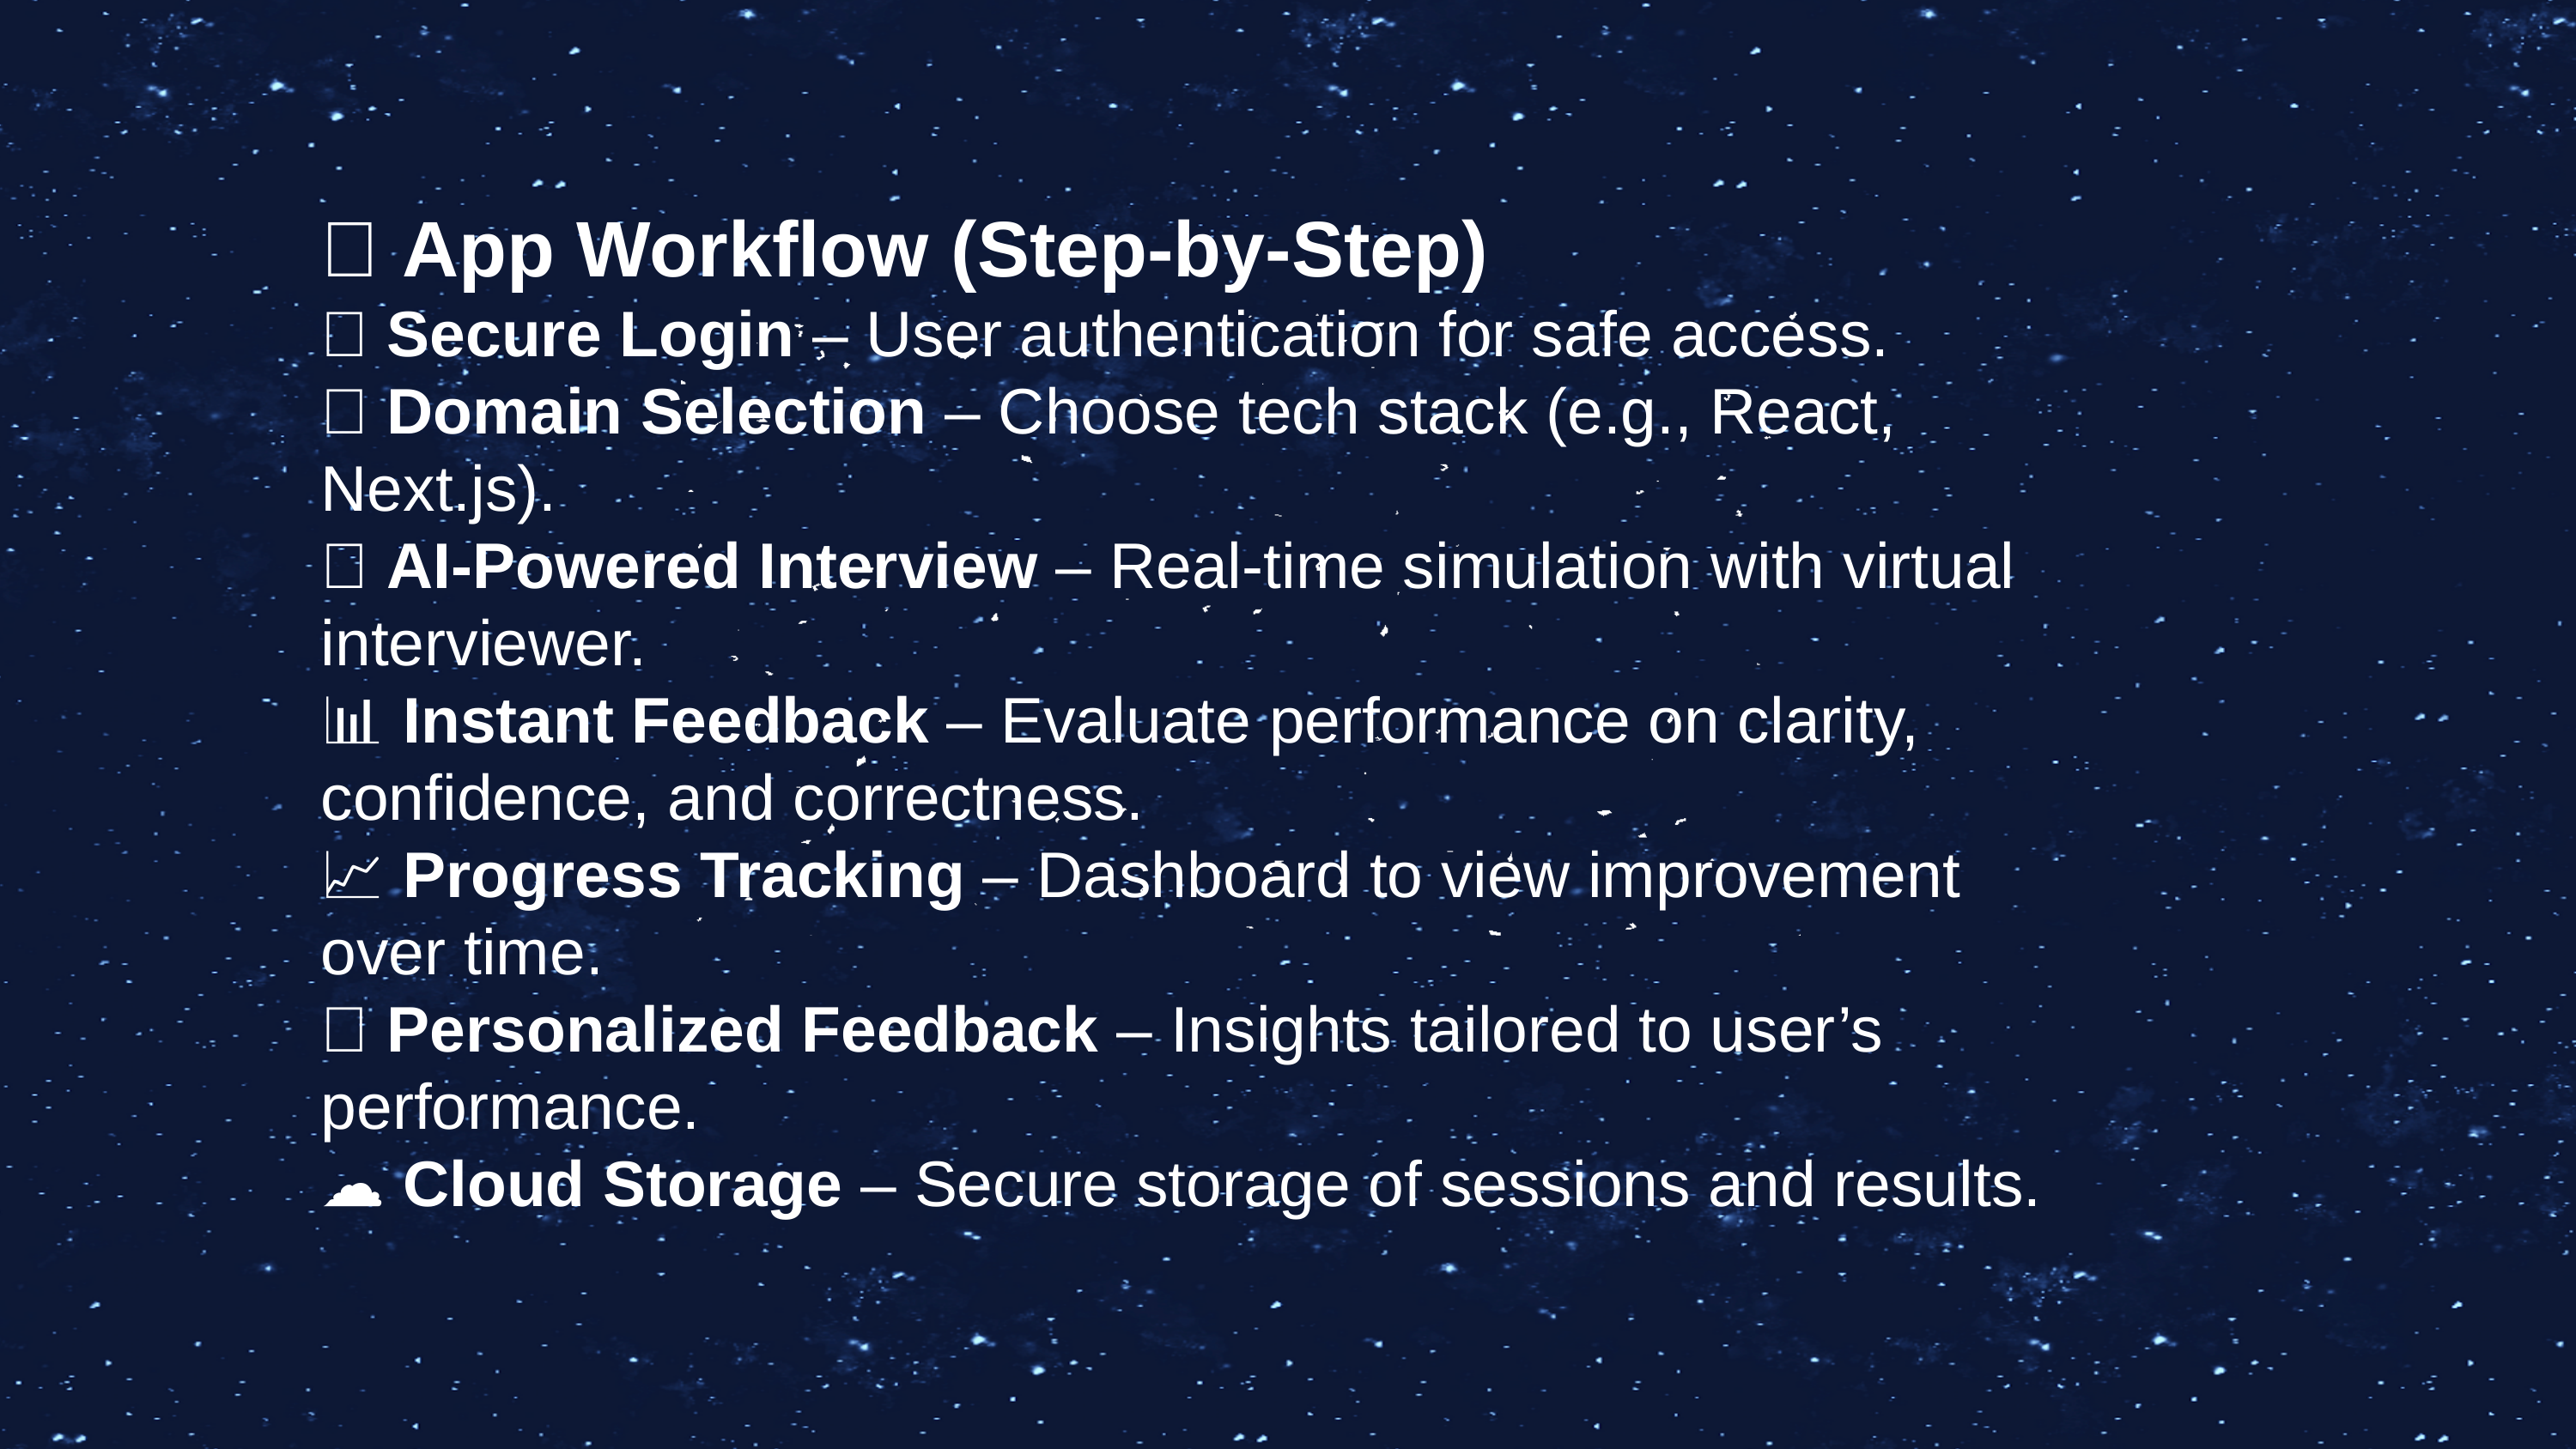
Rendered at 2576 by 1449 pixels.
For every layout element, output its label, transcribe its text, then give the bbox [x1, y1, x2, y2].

text_box 🔄 App Workflow (Step-by-Step) 🔐 Secure Login – User authentication for safe access. 🧠 Domain Selection – Choose tech stack (e.g., React, Next.js). 🤖 AI-Powered Interview – Real-time simulation with virtual interviewer. 📊 Instant Feedback – Evaluate performance on clarity, confidence, and correctness. 📈 Progress Tracking – Dashboard to view improvement over time. 💡 Personalized Feedback – Insights tailored to user’s performance. ☁️ Cloud Storage – Secure storage of sessions and results. [320, 197, 2048, 1253]
text_box [0, 0, 2576, 1449]
picture [680, 307, 1801, 936]
